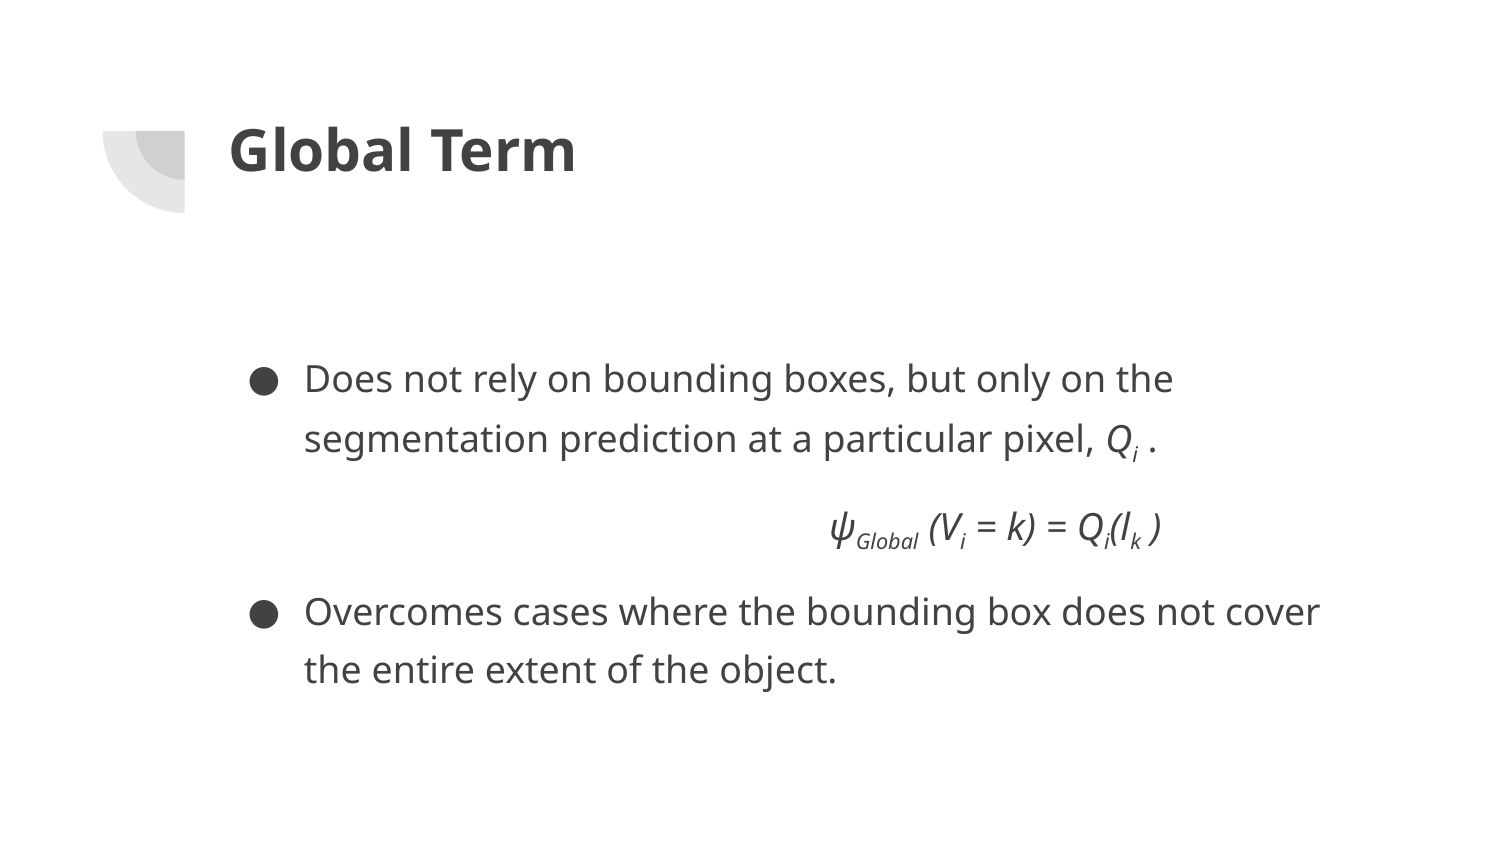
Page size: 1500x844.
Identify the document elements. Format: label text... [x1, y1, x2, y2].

list Does not rely on bounding boxes, but only on the segmentation prediction at a particular pixel, Qi . ψGlobal (Vi = k) = Qi(lk ) Overcomes cases where the bounding box does not cover the entire extent of the object. [213, 326, 1368, 744]
title Global Term [213, 98, 1368, 263]
